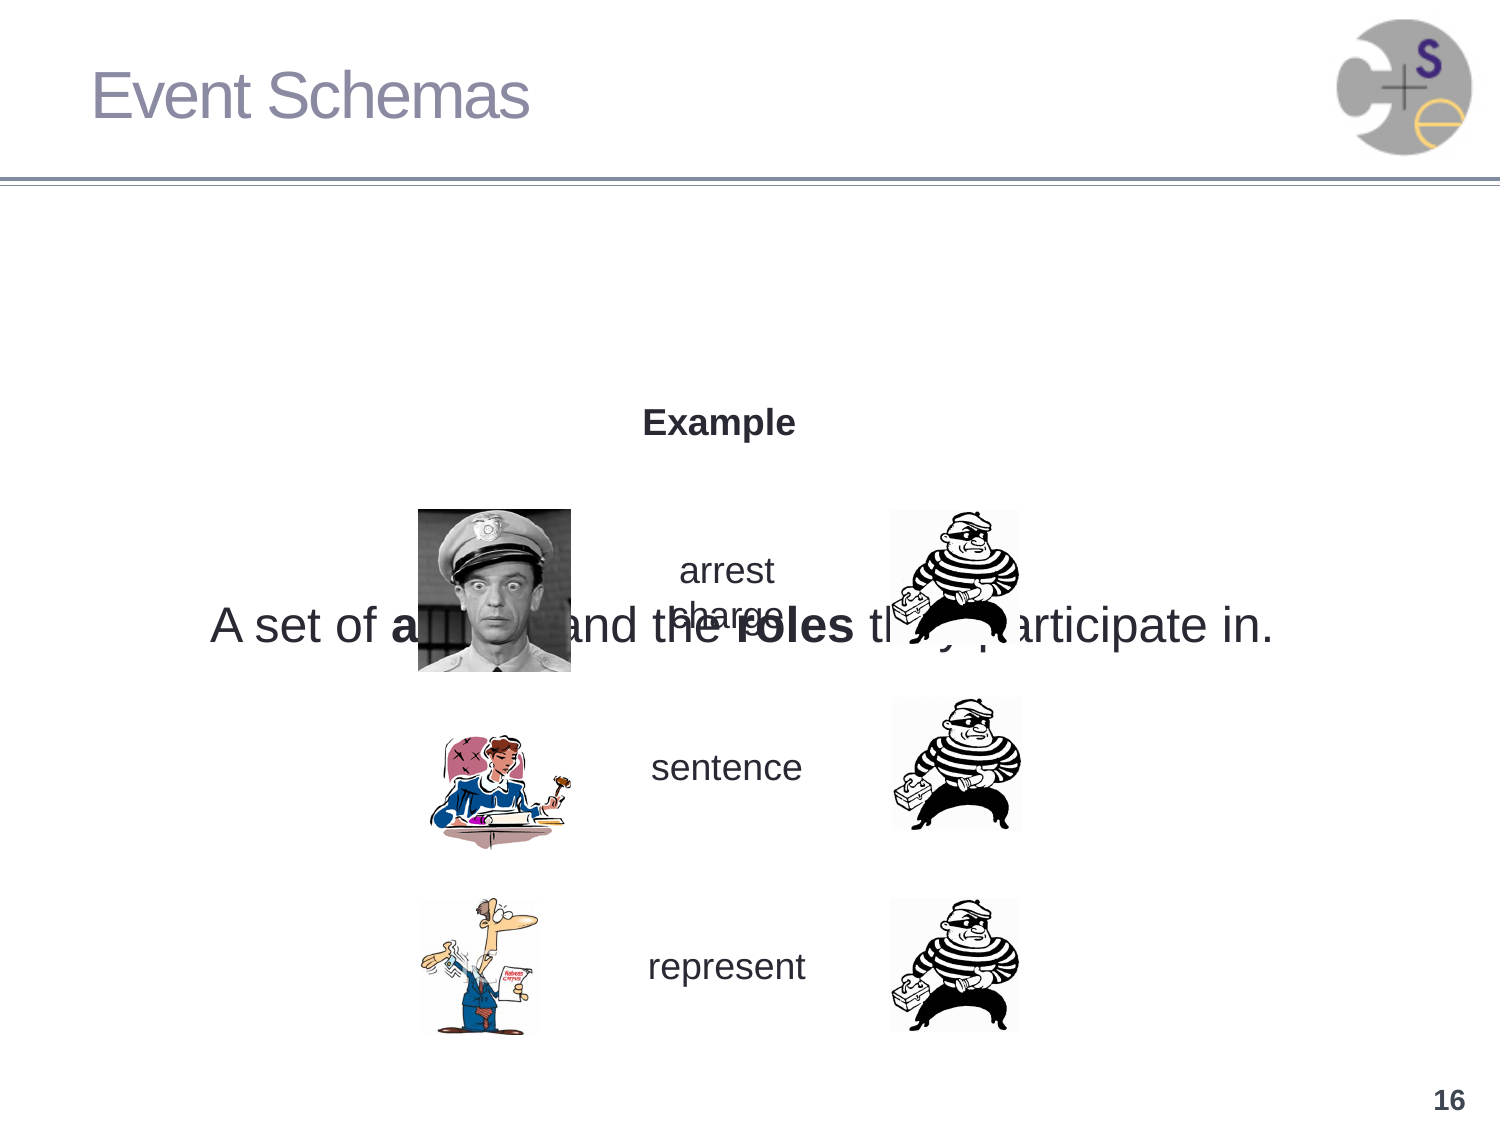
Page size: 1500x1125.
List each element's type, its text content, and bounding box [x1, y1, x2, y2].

picture [1316, 3, 1500, 173]
text_box Example [418, 390, 1020, 451]
text_box A set of actors and the roles they participate in. [1031, 514, 1418, 706]
text_box A set of actors and the roles they participate in. [67, 514, 415, 706]
slide_number 16 [1399, 1071, 1500, 1125]
title Event Schemas [75, 10, 1425, 173]
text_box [418, 508, 1022, 1035]
